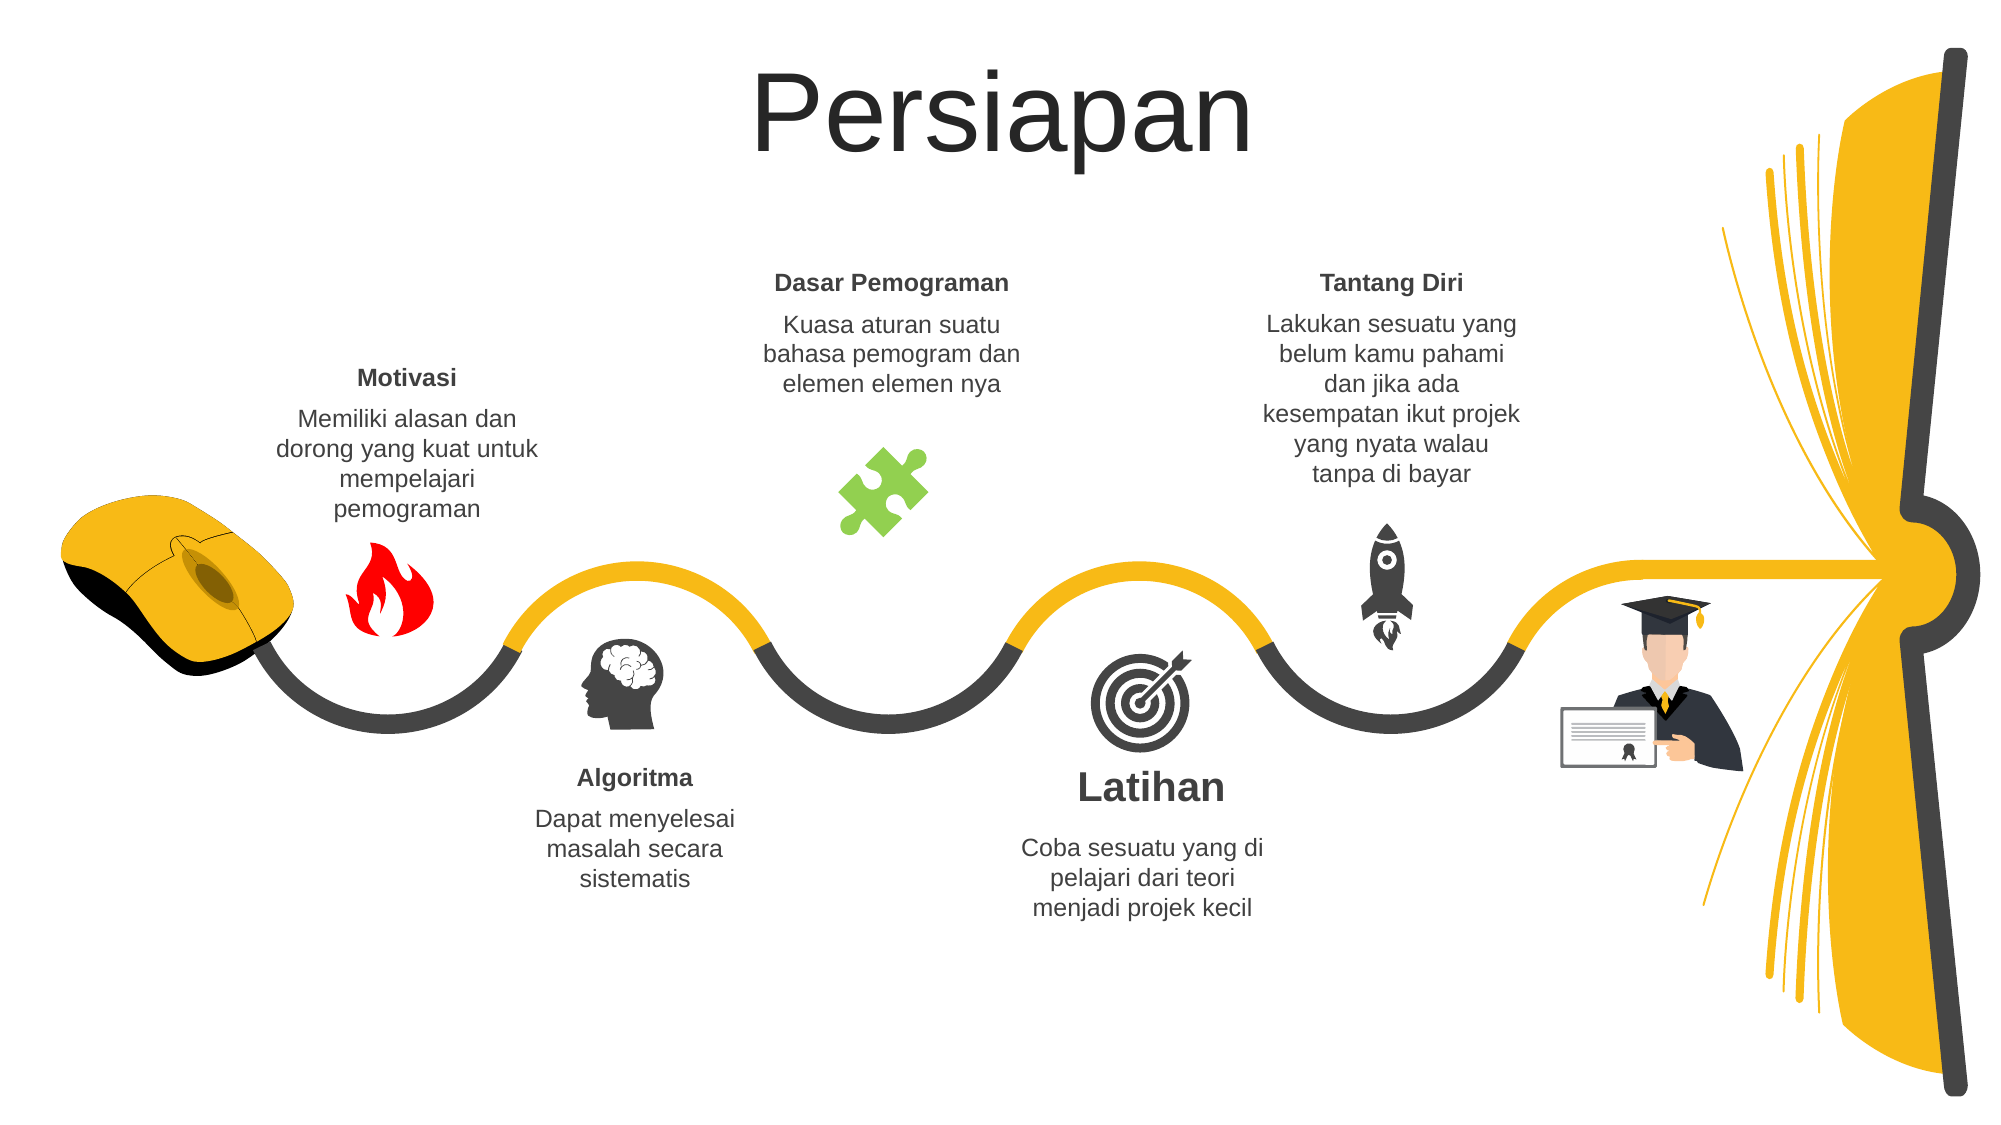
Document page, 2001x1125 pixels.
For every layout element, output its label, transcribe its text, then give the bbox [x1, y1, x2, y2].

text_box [742, 259, 1042, 407]
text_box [237, 432, 1888, 863]
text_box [1560, 595, 1744, 772]
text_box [63, 493, 237, 678]
list Persiapan [53, 55, 1943, 175]
text_box Coba sesuatu yang di pelajari dari teori menjadi projek kecil [995, 863, 1290, 930]
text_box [485, 753, 785, 902]
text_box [257, 353, 557, 532]
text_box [1242, 259, 1542, 498]
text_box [1888, 433, 2000, 713]
